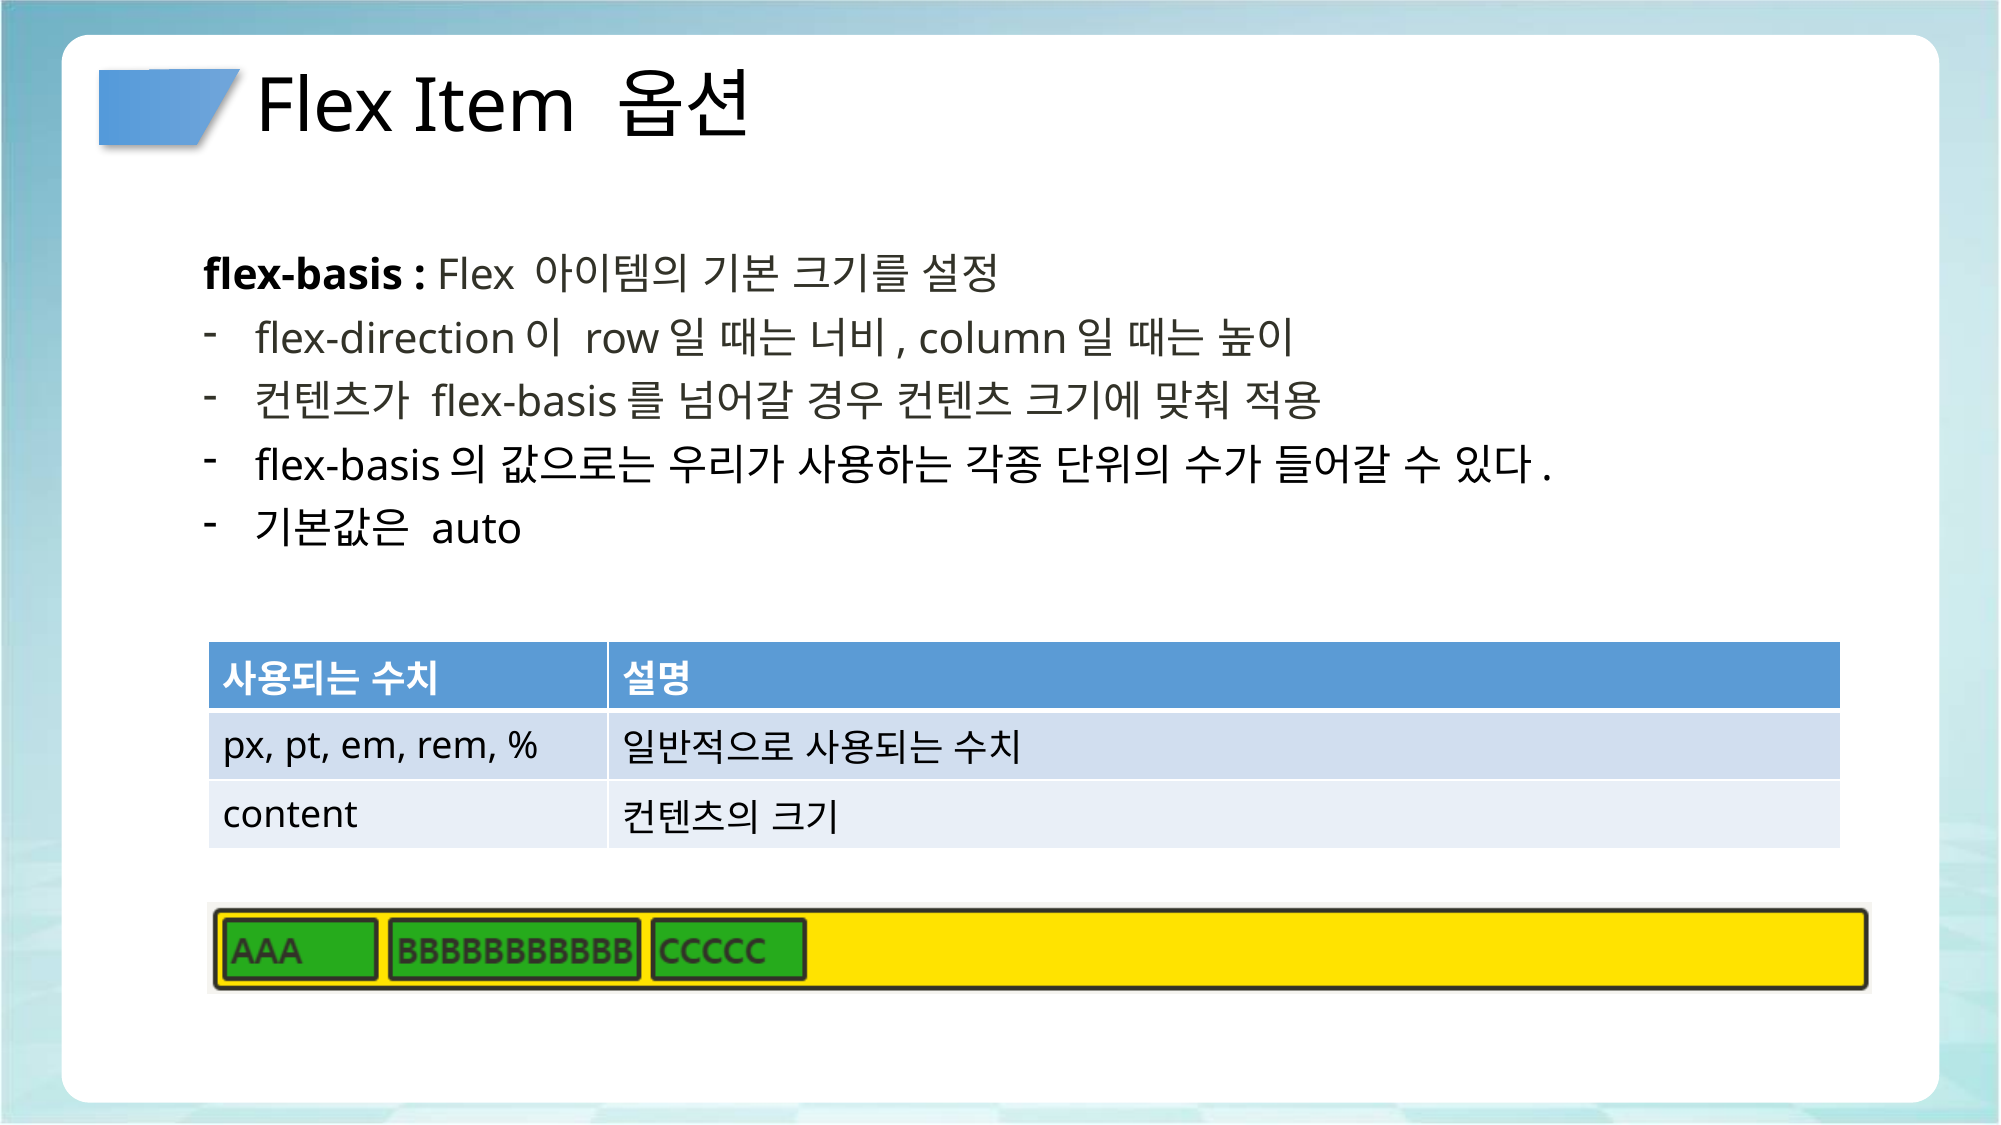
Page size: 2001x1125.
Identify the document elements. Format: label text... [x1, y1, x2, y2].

picture [0, 0, 2001, 1125]
table_cell px, pt, em, rem, % [209, 713, 607, 779]
text_box flex-basis : Flex 아이템의 기본 크기를 설정 flex-direction이 row일 때는 너비, column일 때는 높이 컨텐츠가 flex-basis를 넘어갈 경우 컨텐츠 크기에 맞춰 적용 flex-basis의 값으로는 우리가 사용하는 각종 단위의 수가 들어갈 수 있다. 기본값은 auto [188, 245, 1918, 563]
table_header 설명 [609, 642, 1840, 708]
table_cell content [209, 781, 607, 848]
table_cell 컨텐츠의 크기 [609, 781, 1840, 848]
title Flex Item 옵션 [240, 49, 1809, 165]
table_cell 일반적으로 사용되는 수치 [609, 713, 1840, 779]
table_header 사용되는 수치 [209, 642, 607, 708]
